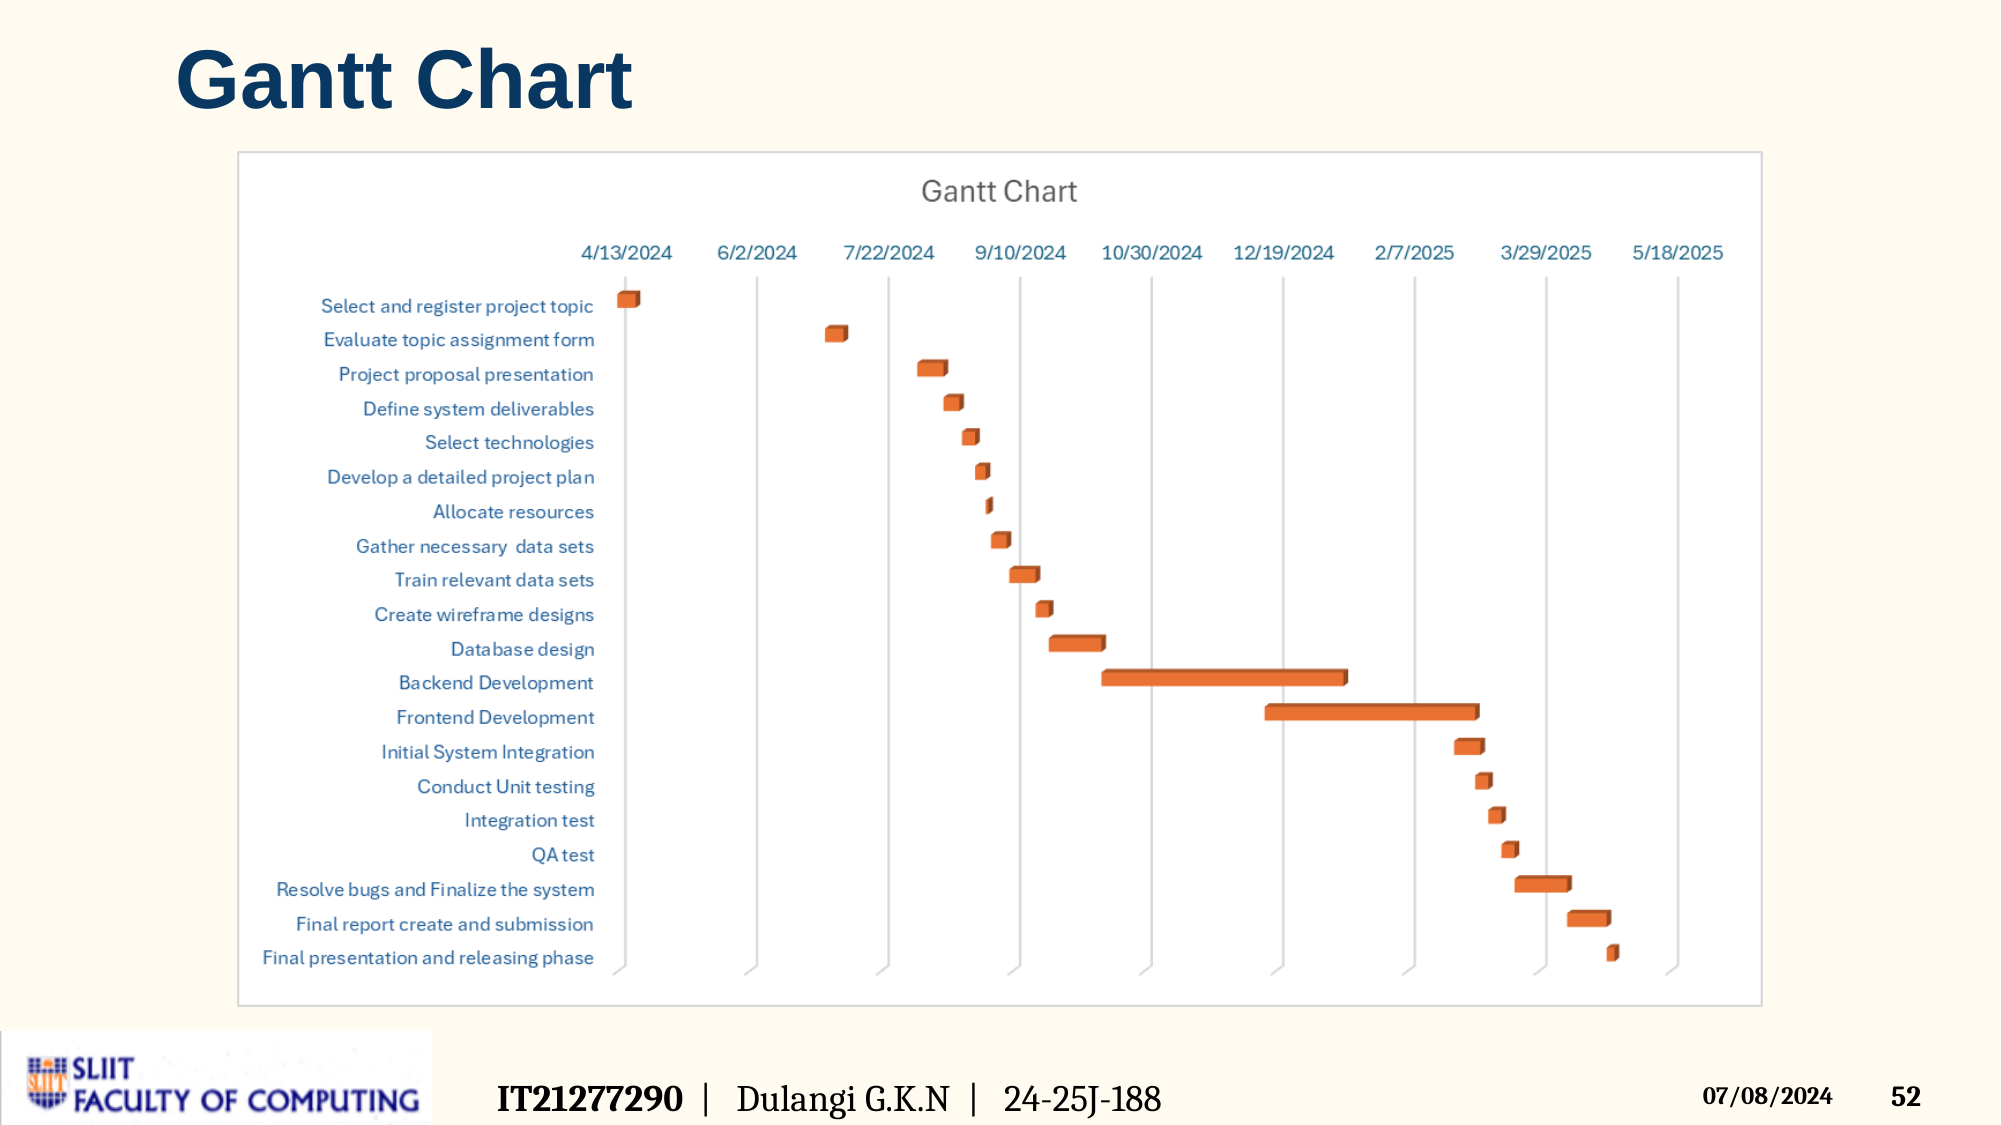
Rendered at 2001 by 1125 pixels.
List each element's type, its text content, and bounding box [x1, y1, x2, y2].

footer 07/08/2024 [1700, 1078, 1885, 1125]
slide_number 52 [1885, 1076, 1932, 1125]
text_box IT21277290 | Dulangi G.K.N | 24-25J-188 [481, 1072, 1465, 1121]
picture [237, 150, 1763, 1007]
text_box Gantt Chart [0, 24, 810, 127]
picture [0, 1031, 432, 1125]
